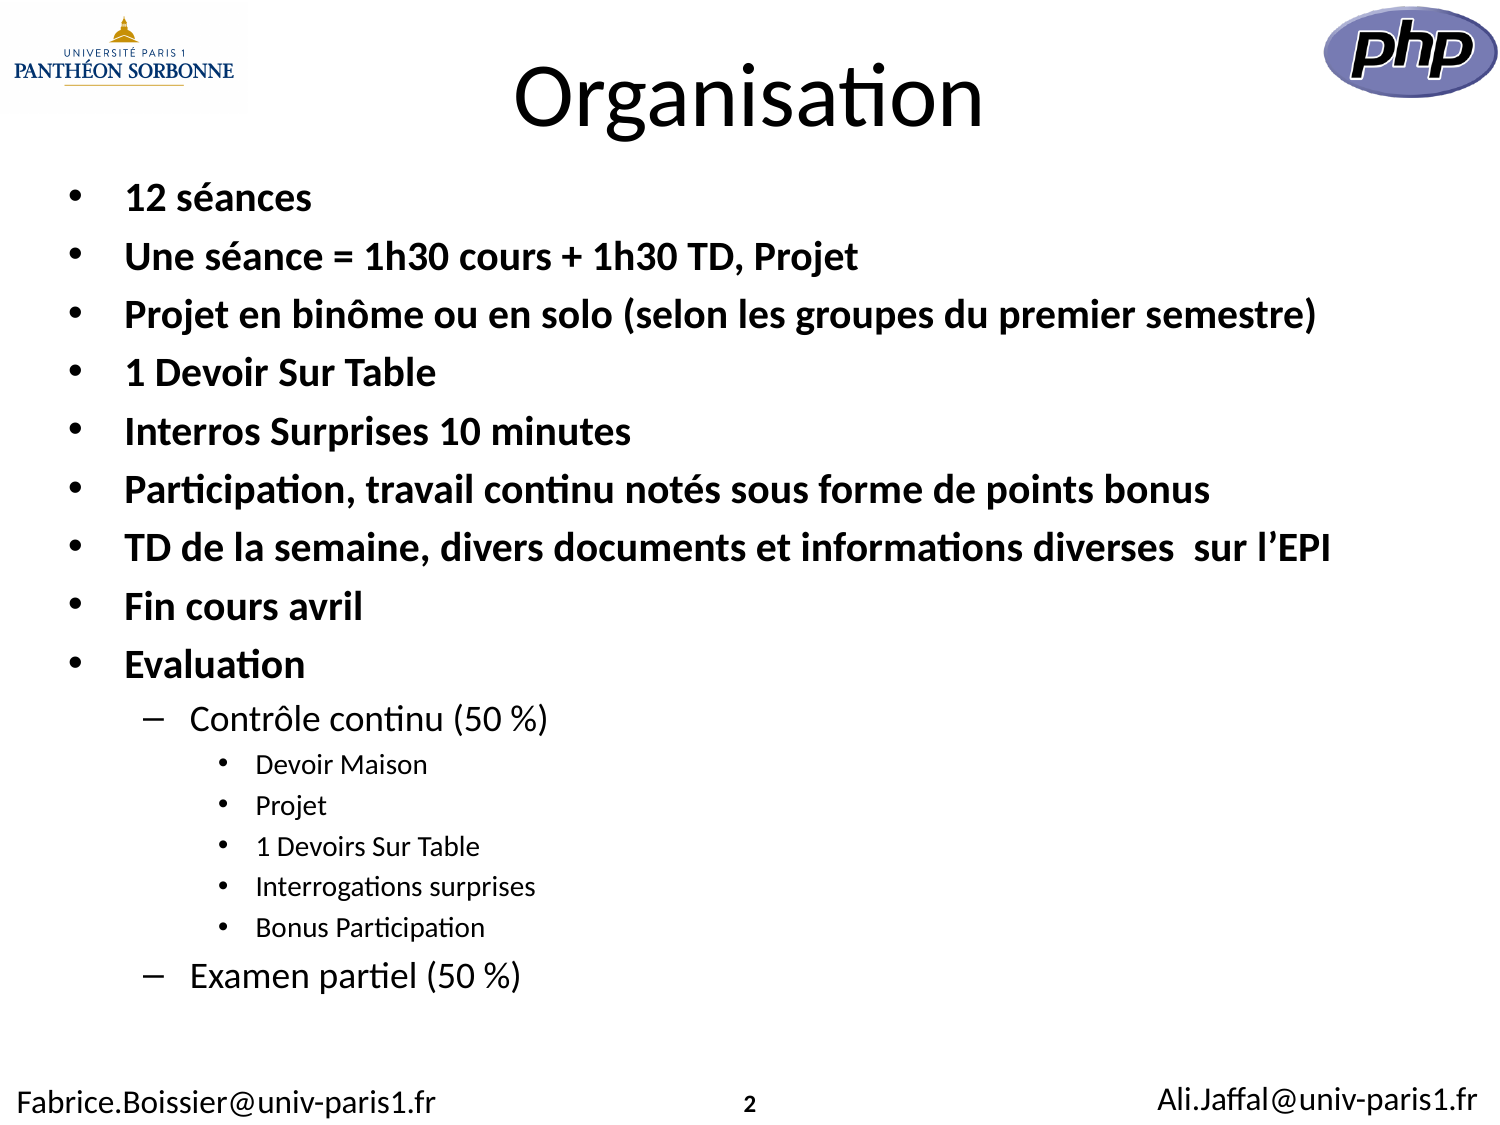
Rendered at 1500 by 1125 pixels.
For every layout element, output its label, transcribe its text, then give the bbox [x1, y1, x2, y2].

picture [0, 2, 75, 114]
picture [1425, 0, 1500, 119]
title Organisation [75, 0, 1425, 162]
list 12 séances Une séance = 1h30 cours + 1h30 TD, Projet Projet en binôme ou en solo (selon les groupes du premier semestre) 1 Devoir Sur Table Interros Surprises 10 minutes Participation, travail continu notés sous forme de points bonus TD de la semaine, divers documents et informations diverses sur l’EPI Fin cours avril Evaluation Contrôle continu (50 %) Devoir Maison Projet 1 Devoirs Sur Table Interrogations surprises Bonus Participation Examen partiel (50 %) [53, 162, 1449, 1059]
slide_number 2 [575, 1072, 925, 1125]
